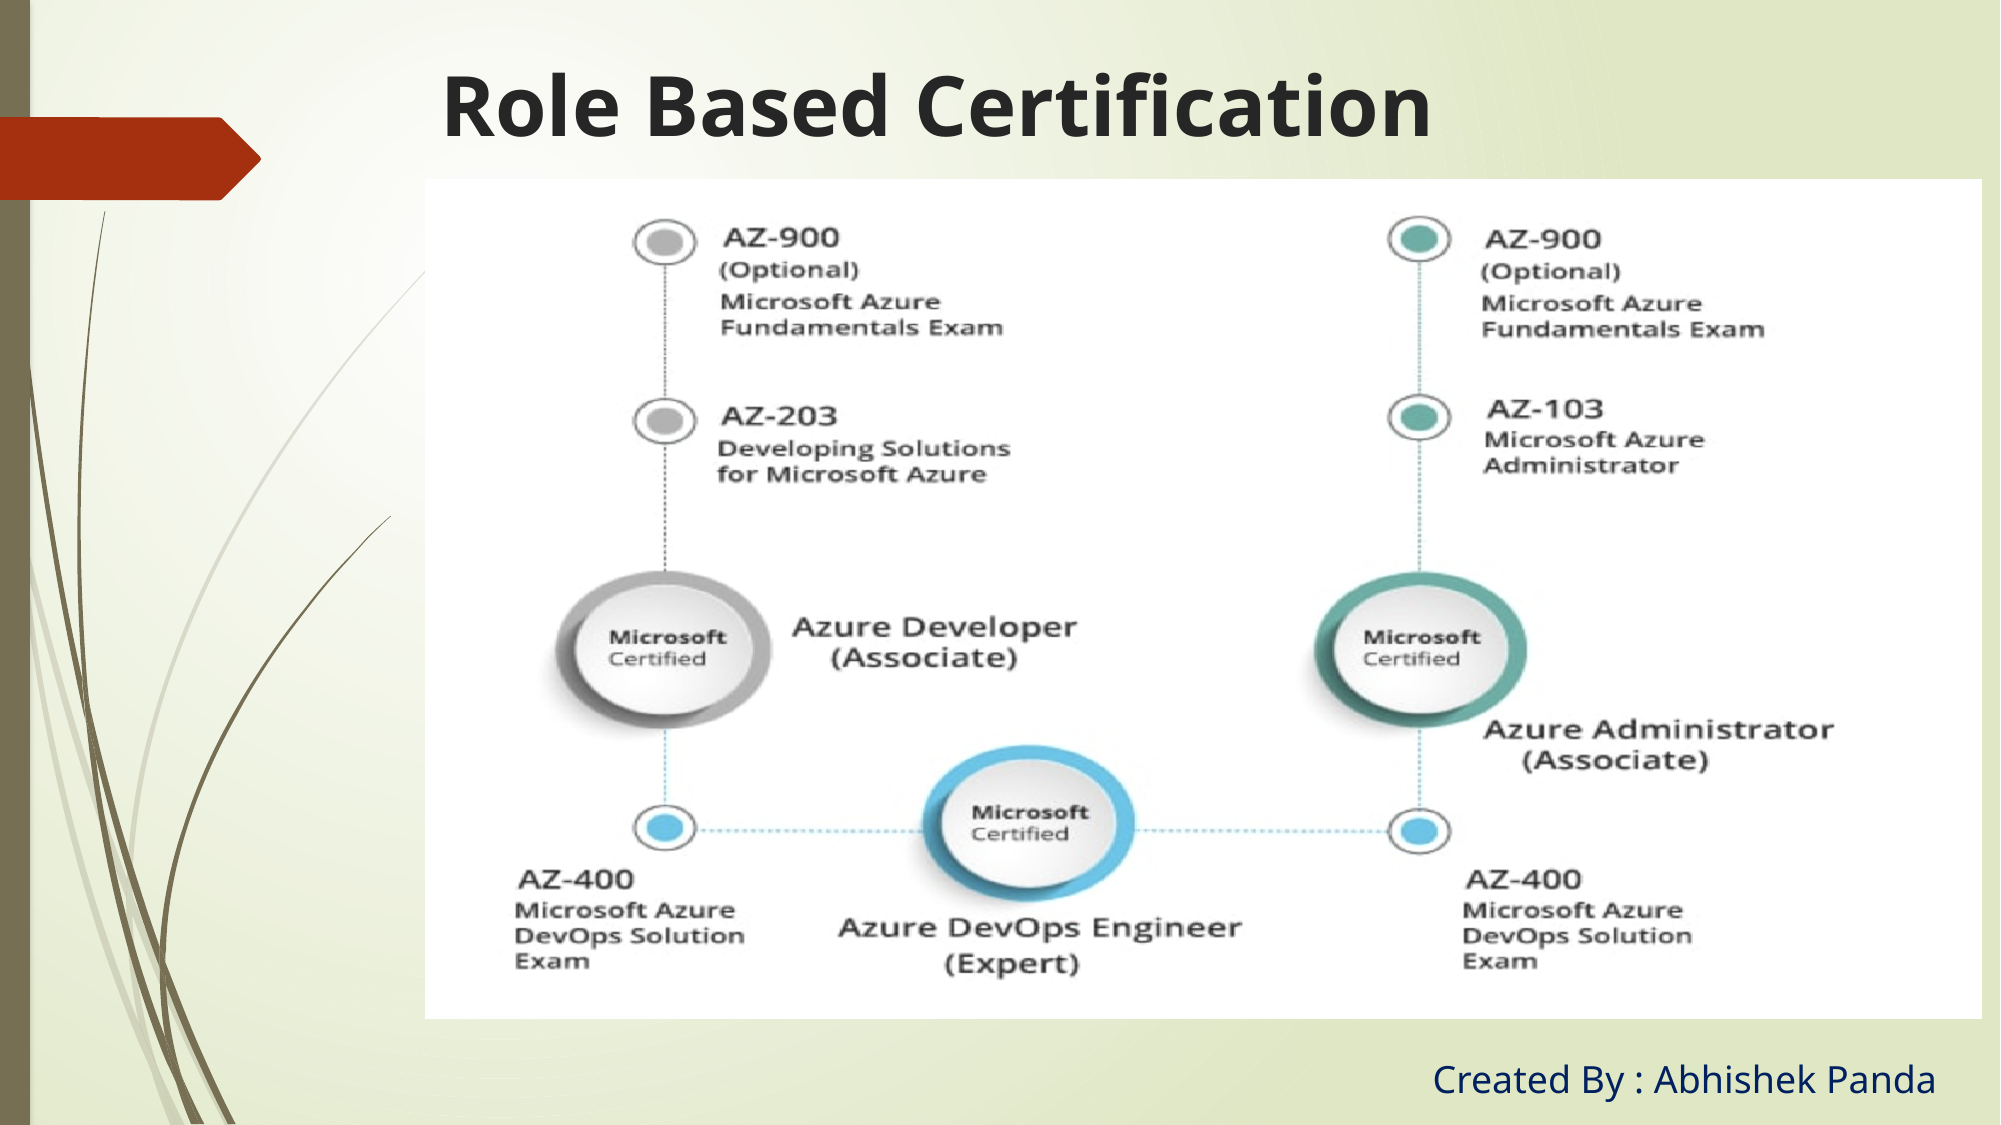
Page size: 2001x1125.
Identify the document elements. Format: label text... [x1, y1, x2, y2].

title Role Based Certification [425, 45, 1888, 127]
text_box Created By : Abhishek Panda [1417, 1048, 1953, 1109]
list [425, 179, 1983, 1020]
